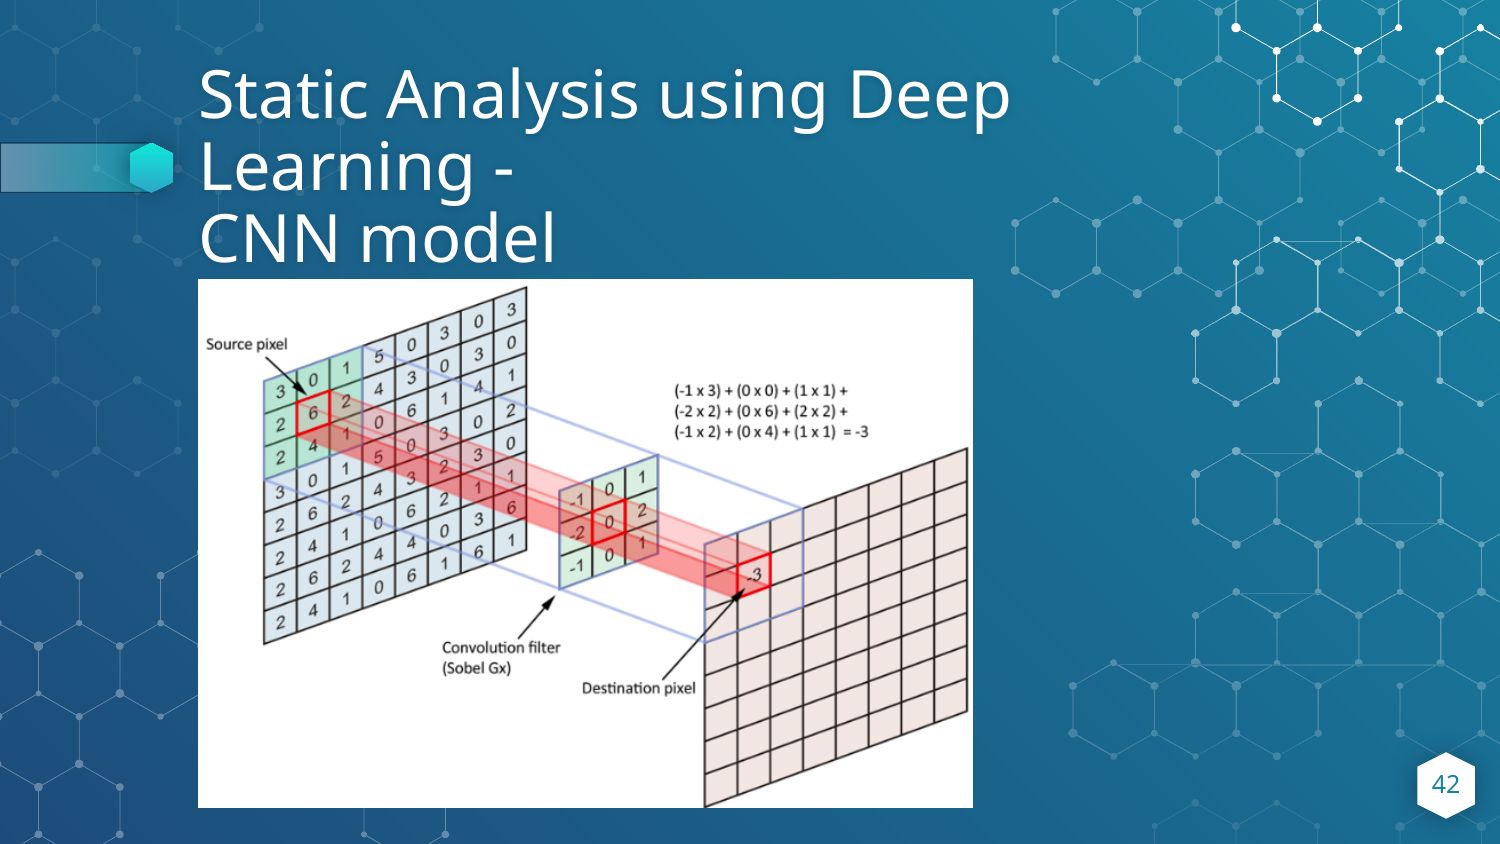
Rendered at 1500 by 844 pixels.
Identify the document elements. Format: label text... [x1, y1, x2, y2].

slide_number ‹#› [1417, 752, 1475, 819]
title Static Analysis using Deep Learning - CNN model [198, 140, 1302, 198]
picture [197, 279, 974, 808]
